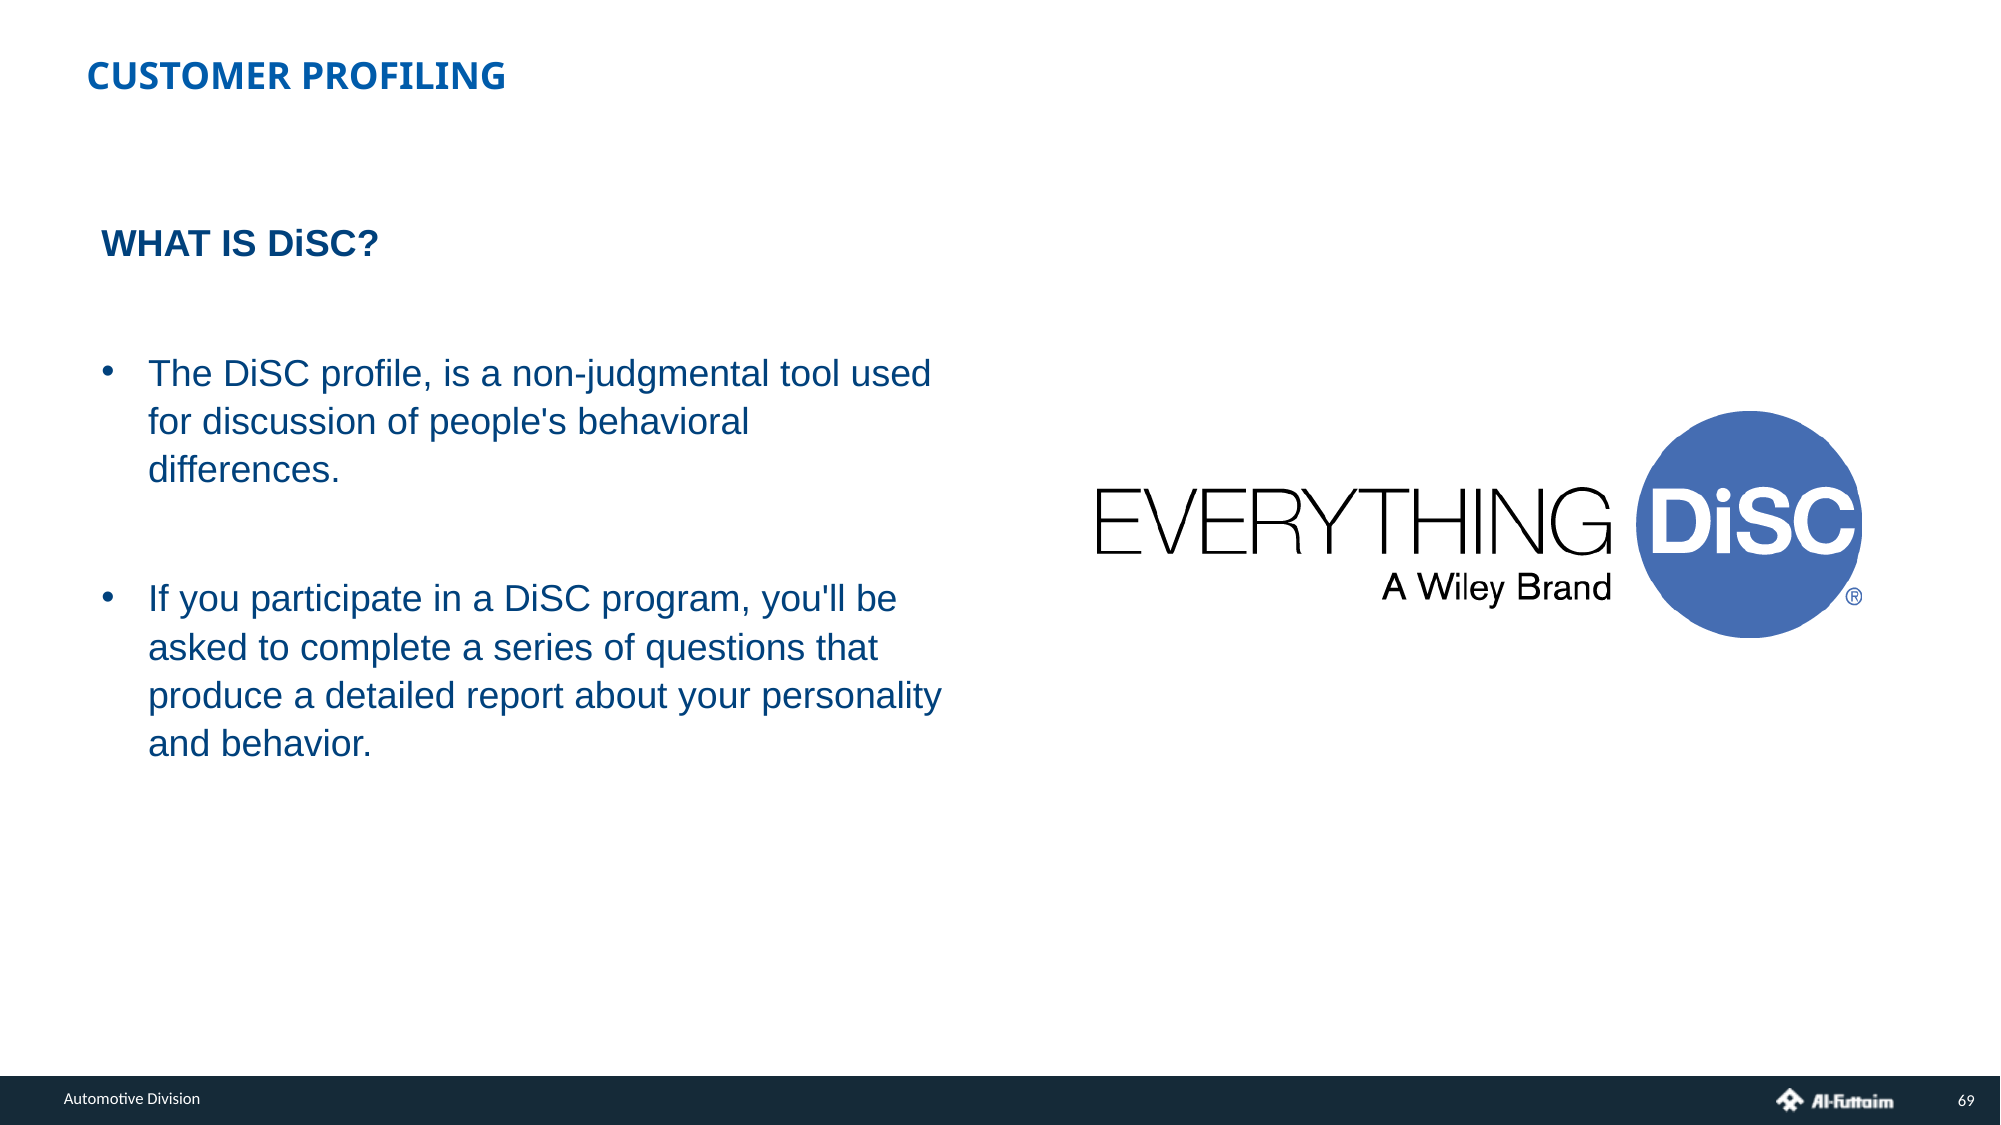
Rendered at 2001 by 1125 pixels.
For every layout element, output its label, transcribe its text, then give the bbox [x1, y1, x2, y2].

text_box WHAT IS DiSC? The DiSC profile, is a non-judgmental tool used for discussion of people's behavioral differences. If you participate in a DiSC program, you'll be asked to complete a series of questions that produce a detailed report about your personality and behavior. [86, 208, 965, 836]
text_box CUSTOMER PROFILING [86, 51, 1164, 97]
picture [1045, 379, 1914, 669]
